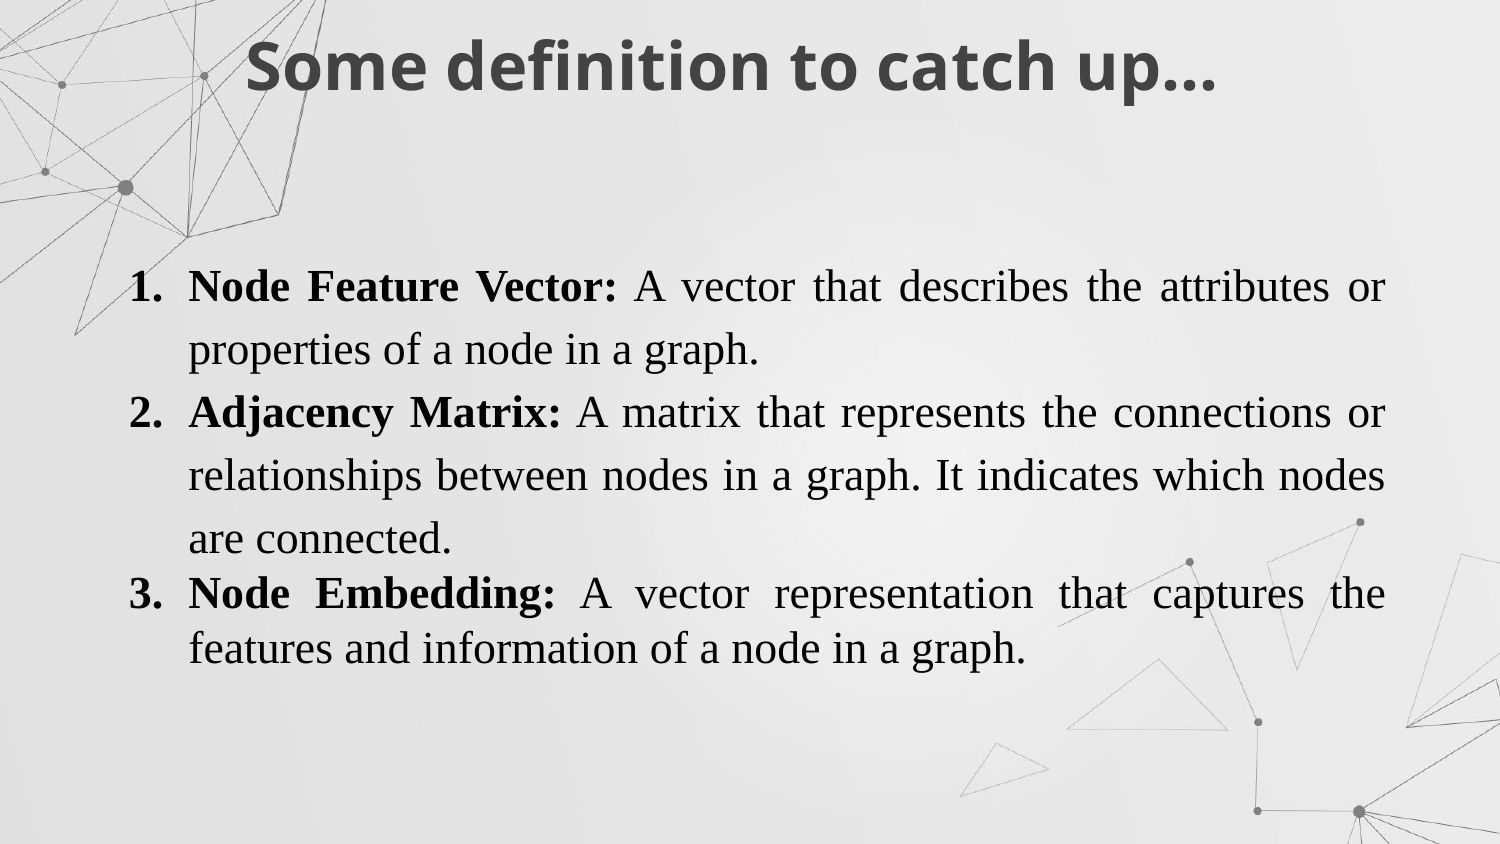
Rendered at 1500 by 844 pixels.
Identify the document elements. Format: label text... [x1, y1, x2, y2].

list Node Feature Vector: A vector that describes the attributes or properties of a node in a graph. Adjacency Matrix: A matrix that represents the connections or relationships between nodes in a graph. It indicates which nodes are connected. Node Embedding: A vector representation that captures the features and information of a node in a graph. [113, 247, 1387, 729]
title Some definition to catch up… [245, 23, 1255, 165]
picture [0, 0, 1500, 844]
